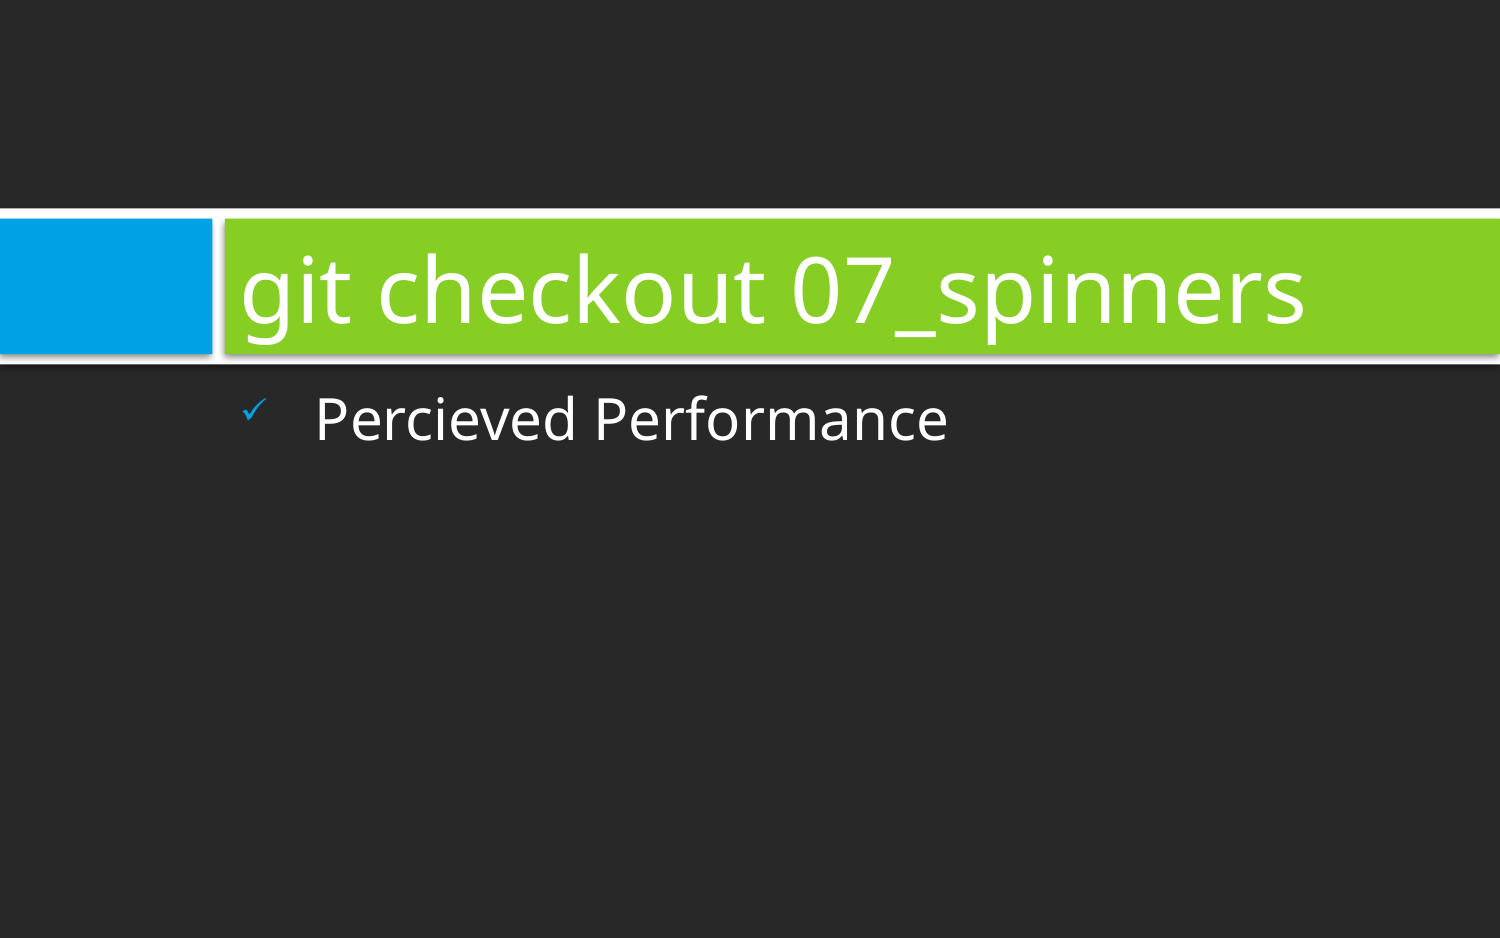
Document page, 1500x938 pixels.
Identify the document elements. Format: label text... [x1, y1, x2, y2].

list Percieved Performance [225, 375, 1394, 604]
title git checkout 07_spinners [225, 218, 1475, 355]
